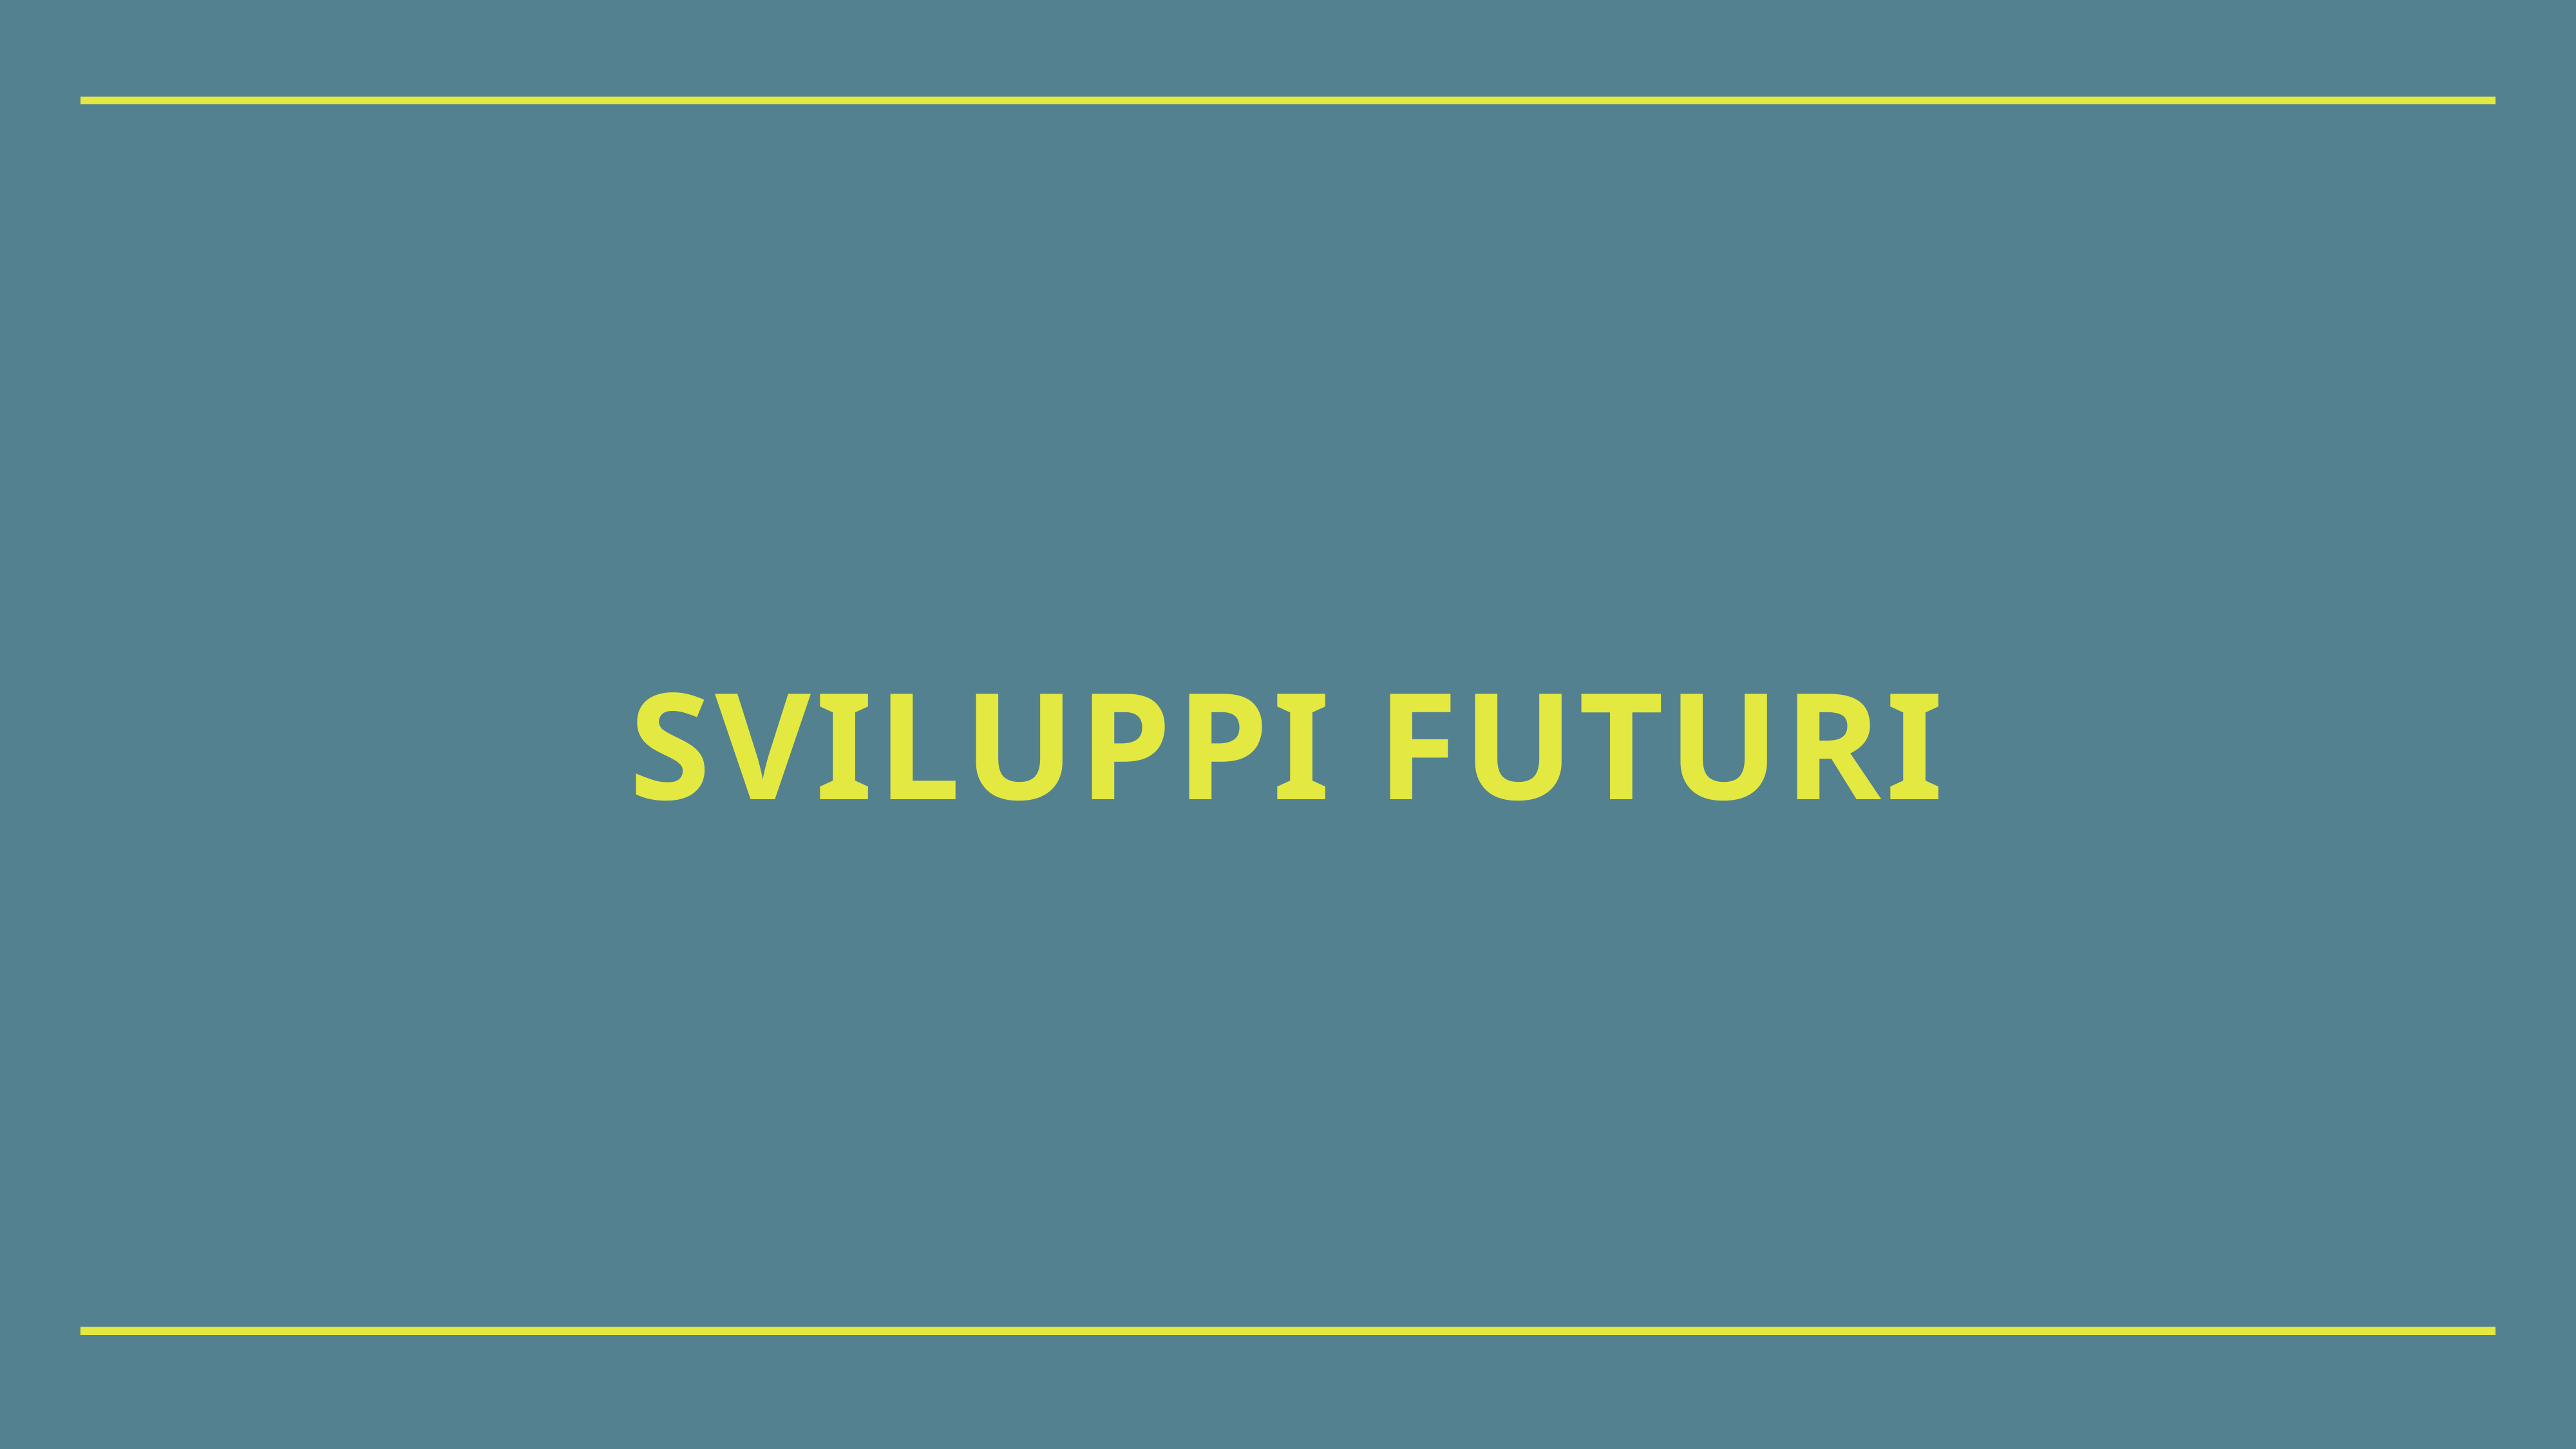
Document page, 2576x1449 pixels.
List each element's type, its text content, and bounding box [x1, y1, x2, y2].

title SVILUPPI FUTURI [220, 453, 2356, 1051]
